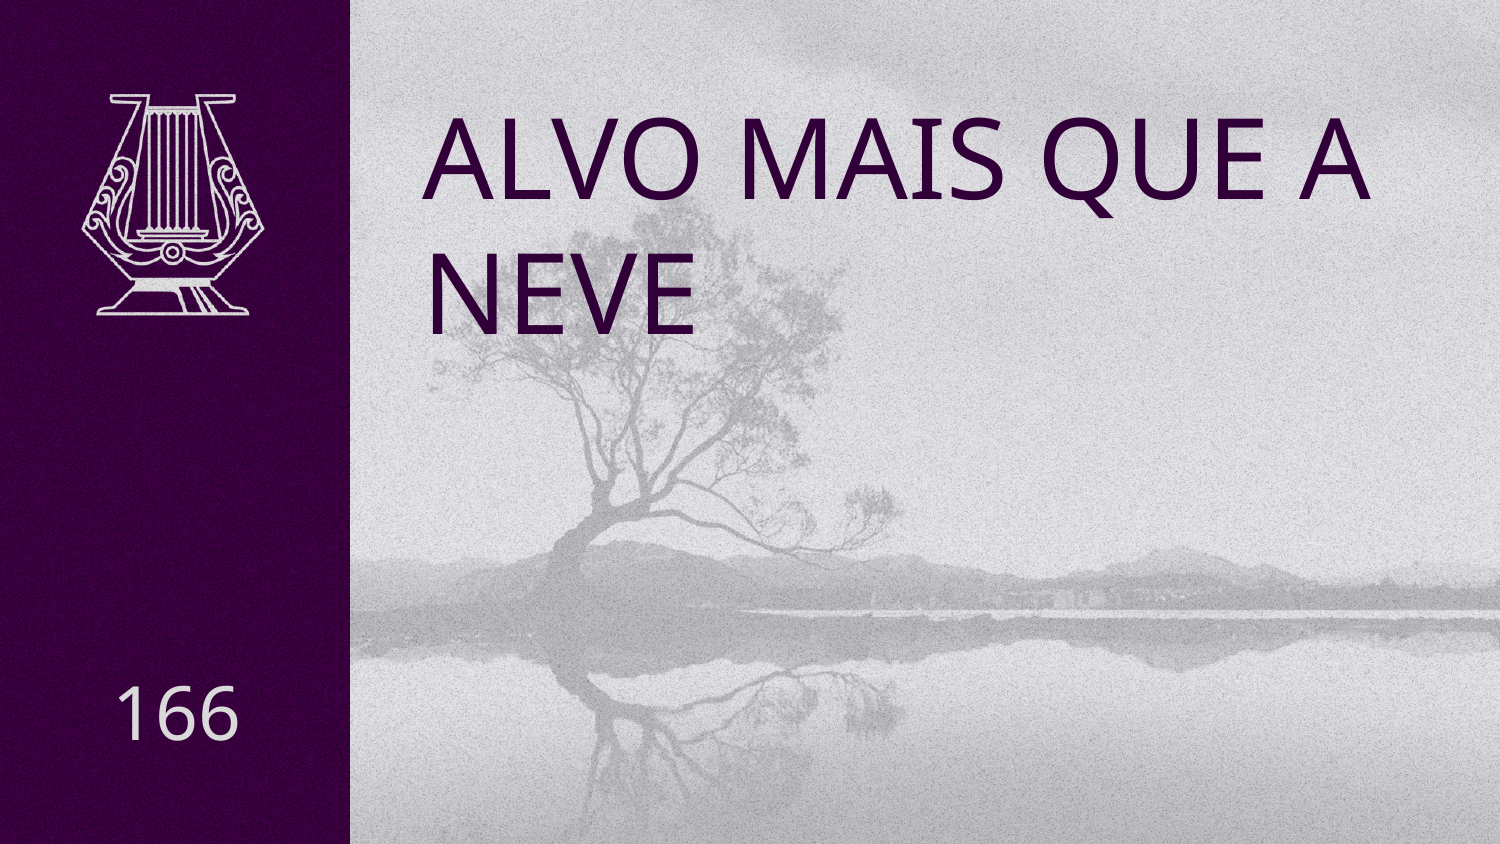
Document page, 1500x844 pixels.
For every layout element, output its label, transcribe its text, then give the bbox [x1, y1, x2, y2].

list 166 [76, 658, 278, 765]
title ALVO MAIS QUE A NEVE [407, 79, 1447, 777]
picture [0, 0, 1500, 844]
